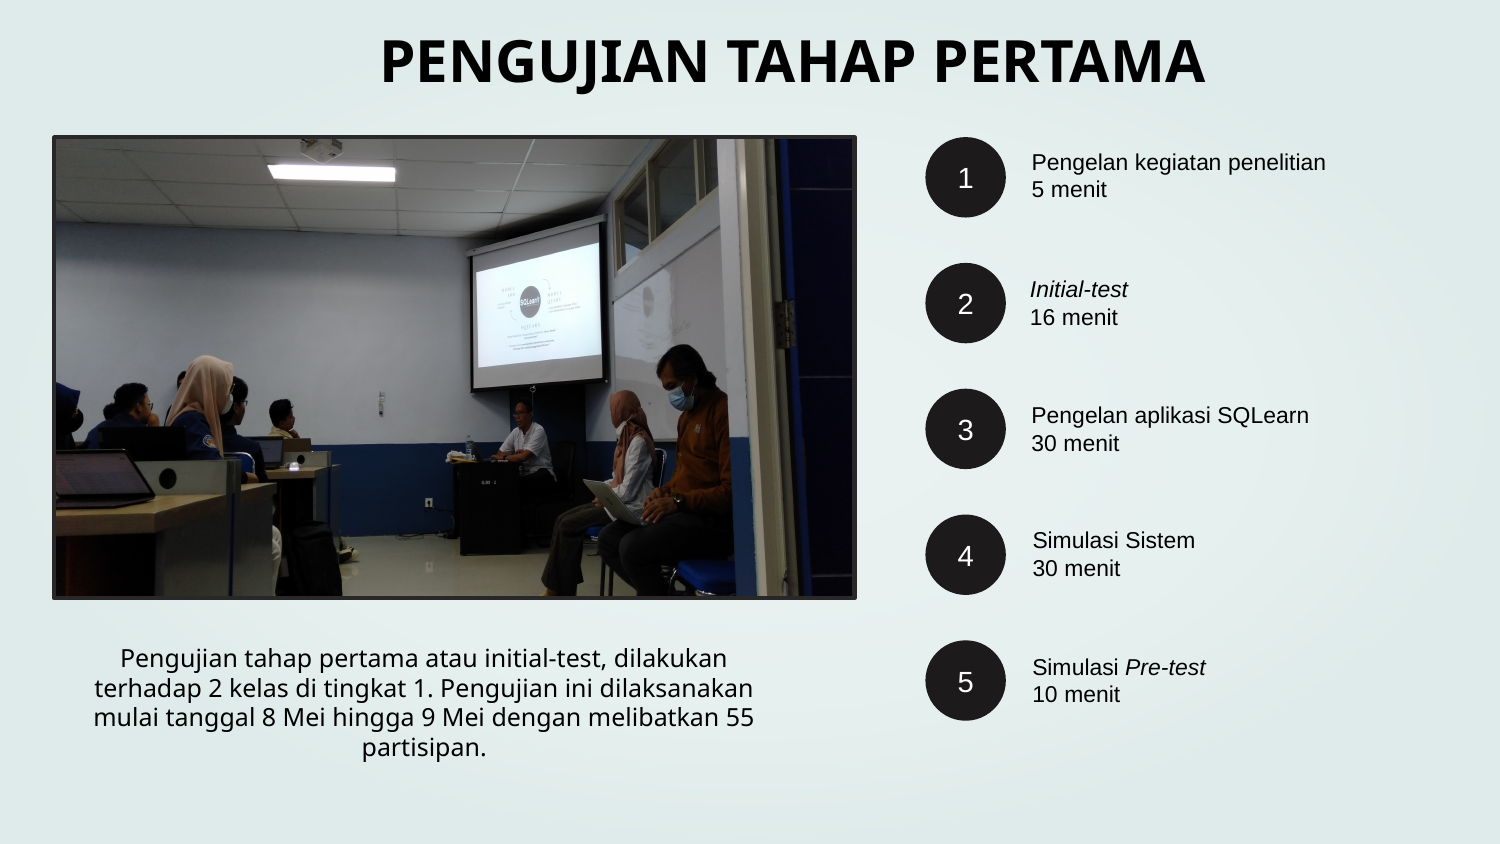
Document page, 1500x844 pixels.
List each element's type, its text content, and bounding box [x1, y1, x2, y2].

text_box Pengelan aplikasi SQLearn 30 menit [1016, 393, 1325, 464]
text_box Pengelan kegiatan penelitian 5 menit [1016, 139, 1342, 210]
text_box Simulasi Pre-test 10 menit [1017, 645, 1221, 715]
text_box 1 [925, 137, 1006, 218]
picture [0, 0, 1500, 844]
text_box Initial-test 16 menit [1015, 267, 1144, 338]
text_box 2 [925, 262, 1006, 344]
text_box Pengujian tahap pertama atau initial-test, dilakukan terhadap 2 kelas di tingkat 1. Pengujian ini dilaksanakan mulai tanggal 8 Mei hingga 9 Mei dengan melibatkan 55 partisipan. [56, 634, 793, 770]
text_box 3 [925, 388, 1006, 470]
text_box 4 [925, 514, 1006, 595]
text_box PENGUJIAN TAHAP PERTAMA [348, 17, 1237, 102]
text_box Simulasi Sistem 30 menit [1017, 518, 1211, 589]
text_box 5 [925, 640, 1006, 721]
